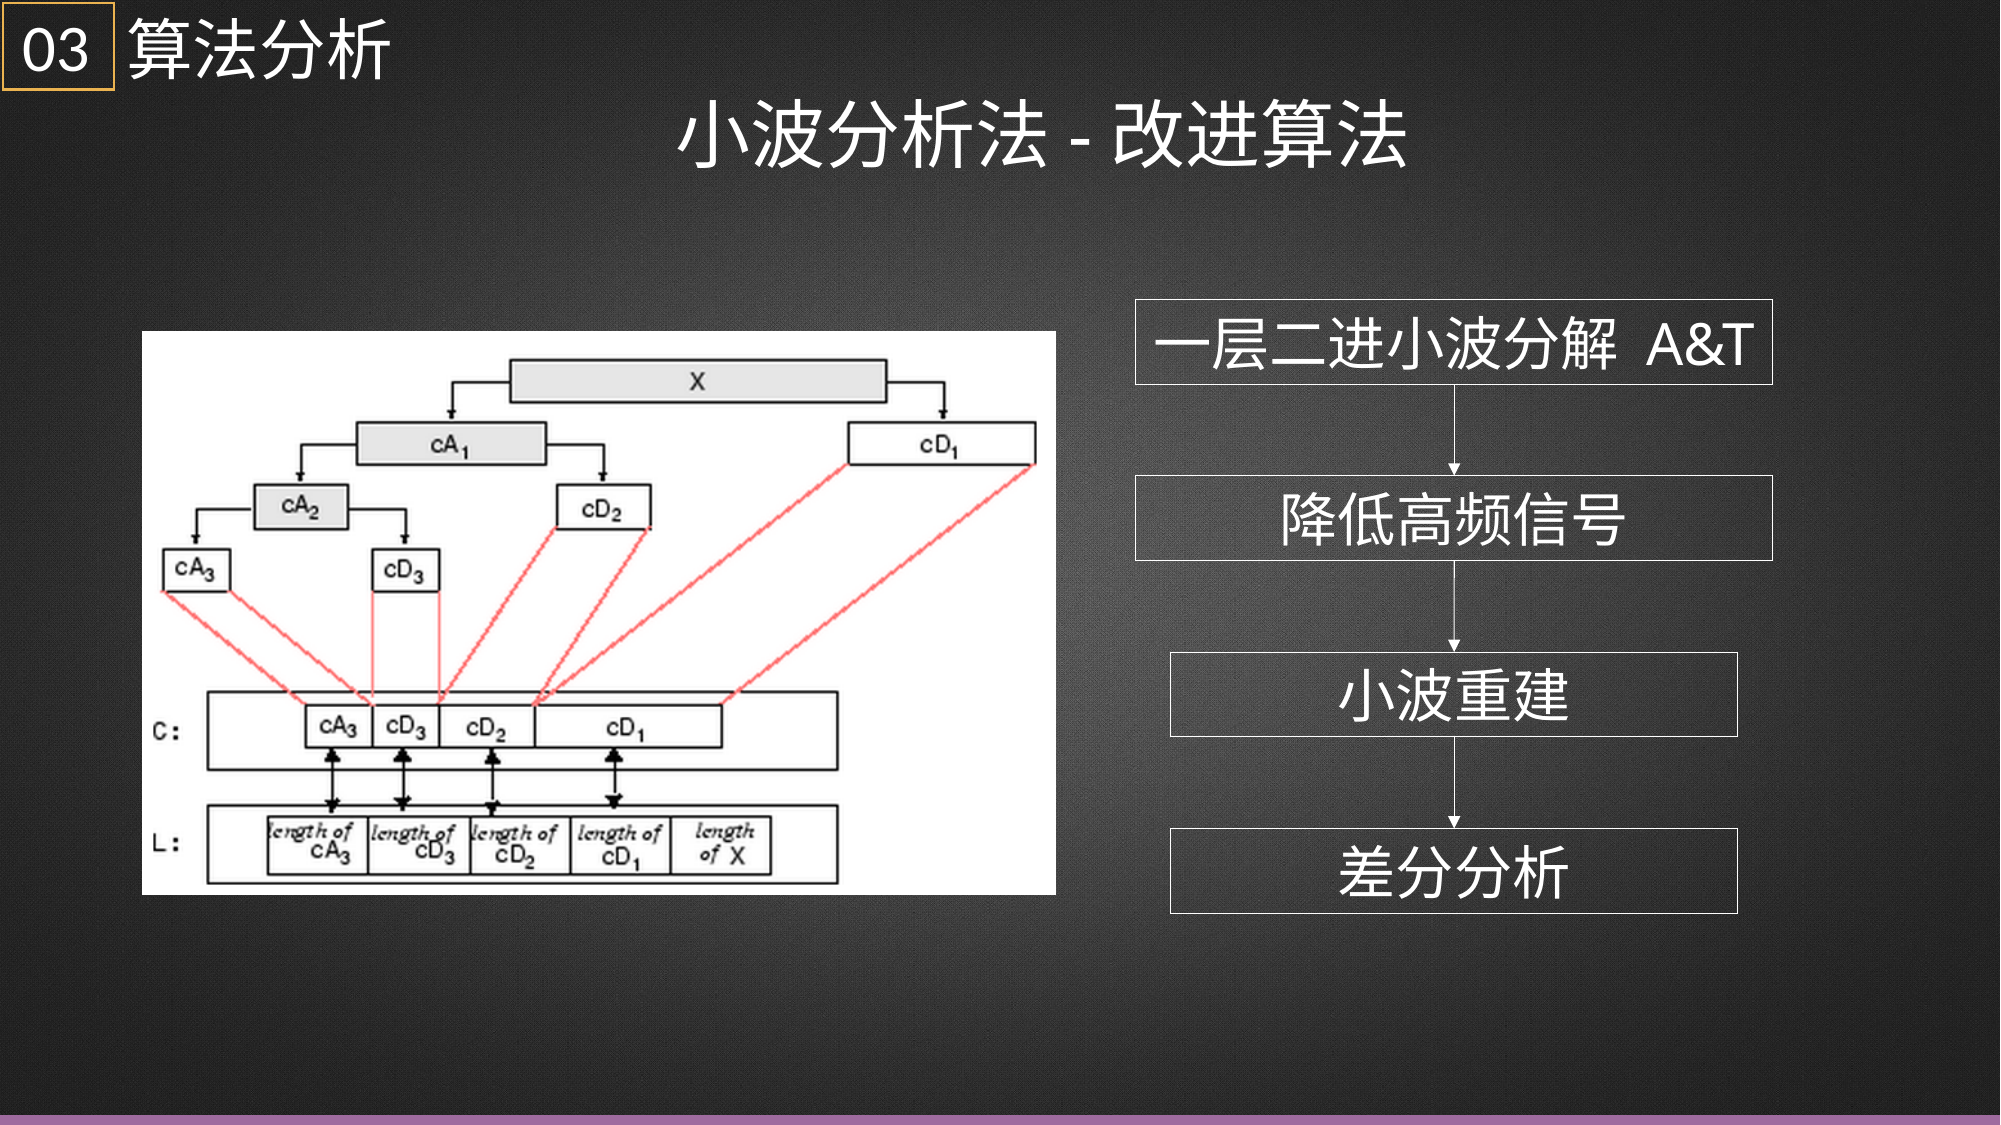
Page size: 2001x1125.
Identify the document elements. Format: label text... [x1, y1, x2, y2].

picture [0, 0, 2000, 1114]
text_box 算法分析 [111, 0, 614, 96]
text_box 差分分析 [1170, 828, 1738, 914]
text_box 03 [0, 0, 112, 93]
text_box [0, 1114, 2000, 1125]
text_box 一层二进小波分解 A&T [1135, 299, 1773, 385]
text_box 降低高频信号 [1135, 475, 1773, 561]
text_box 小波重建 [1170, 652, 1738, 737]
text_box 小波分析法-改进算法 [649, 79, 1436, 185]
